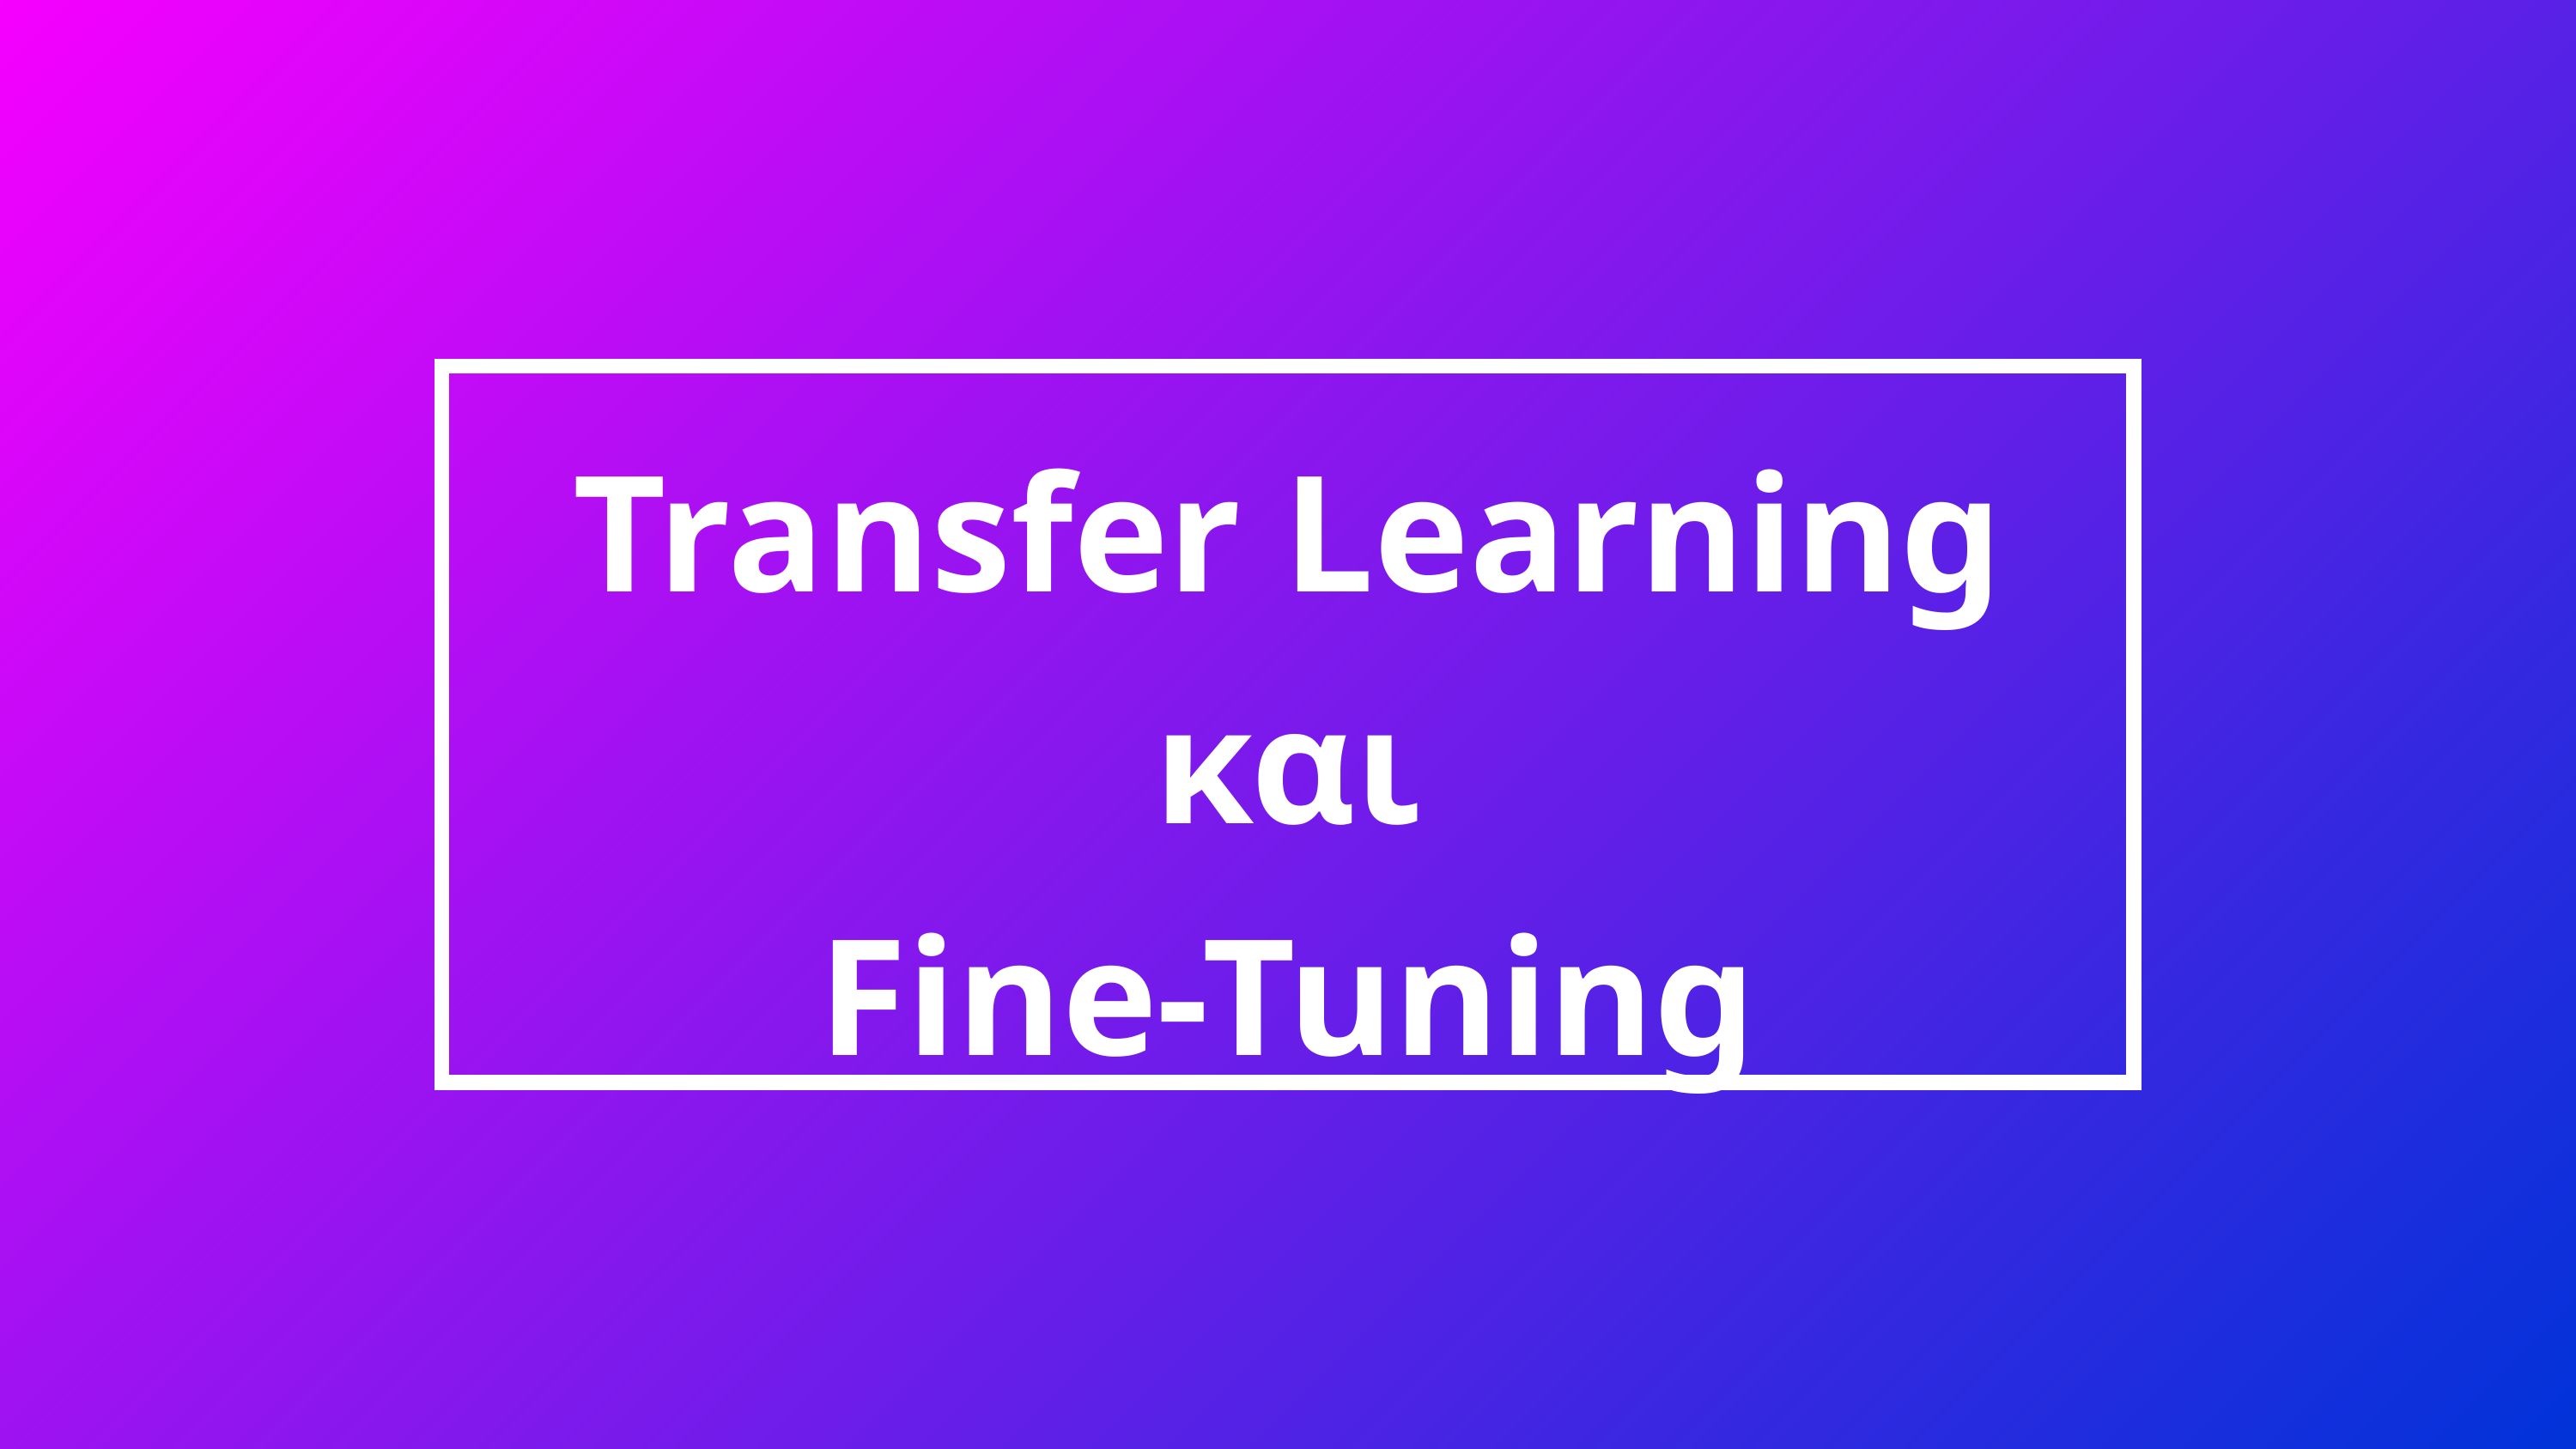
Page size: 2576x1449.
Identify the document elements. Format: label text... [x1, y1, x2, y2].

text_box Transfer Learning και Fine-Tuning [496, 1083, 2080, 1088]
text_box [441, 366, 2135, 1083]
